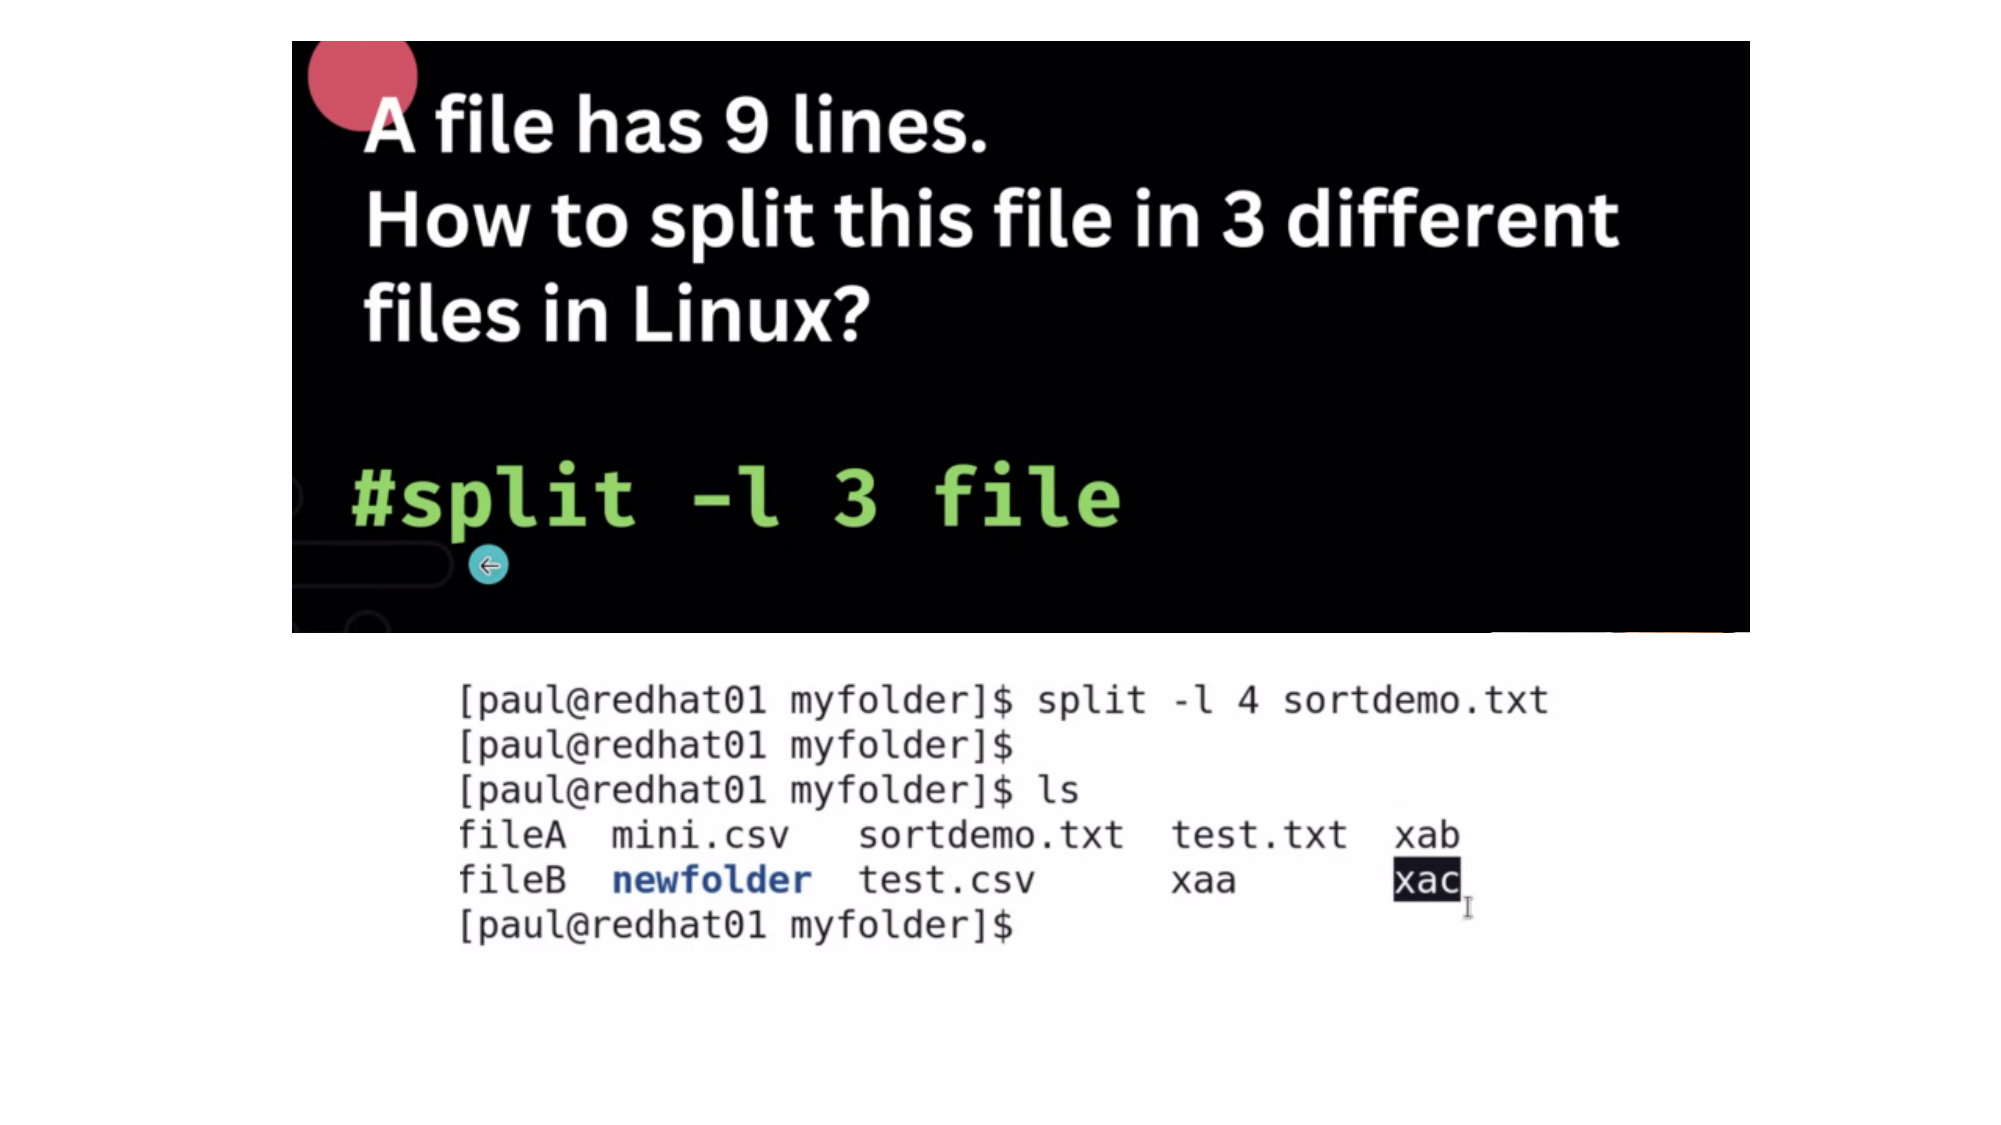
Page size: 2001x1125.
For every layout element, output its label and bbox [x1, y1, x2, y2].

picture [460, 682, 1583, 958]
picture [292, 41, 1750, 633]
